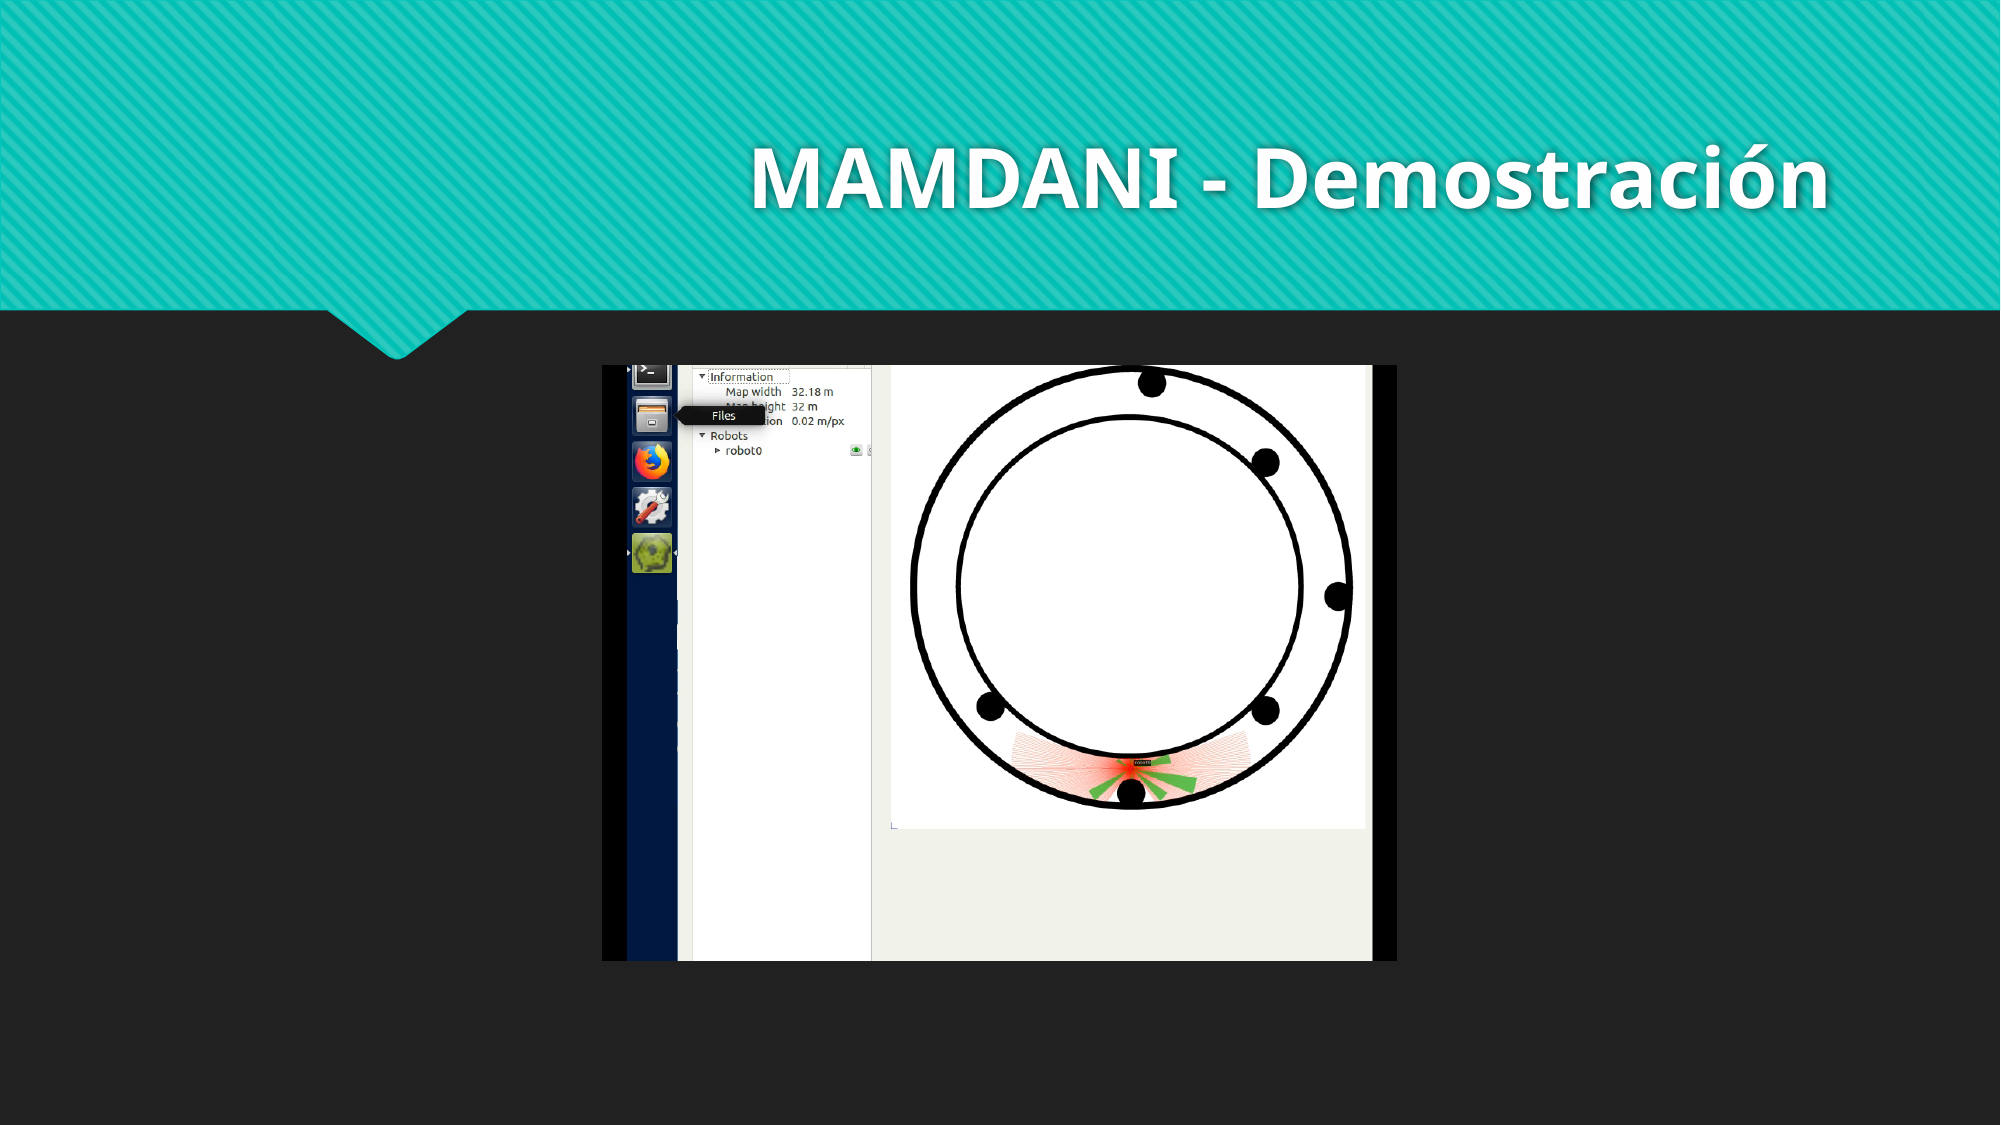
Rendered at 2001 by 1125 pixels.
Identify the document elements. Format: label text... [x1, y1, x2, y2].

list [601, 364, 1398, 962]
title MAMDANI - Demostración [132, 73, 1868, 233]
